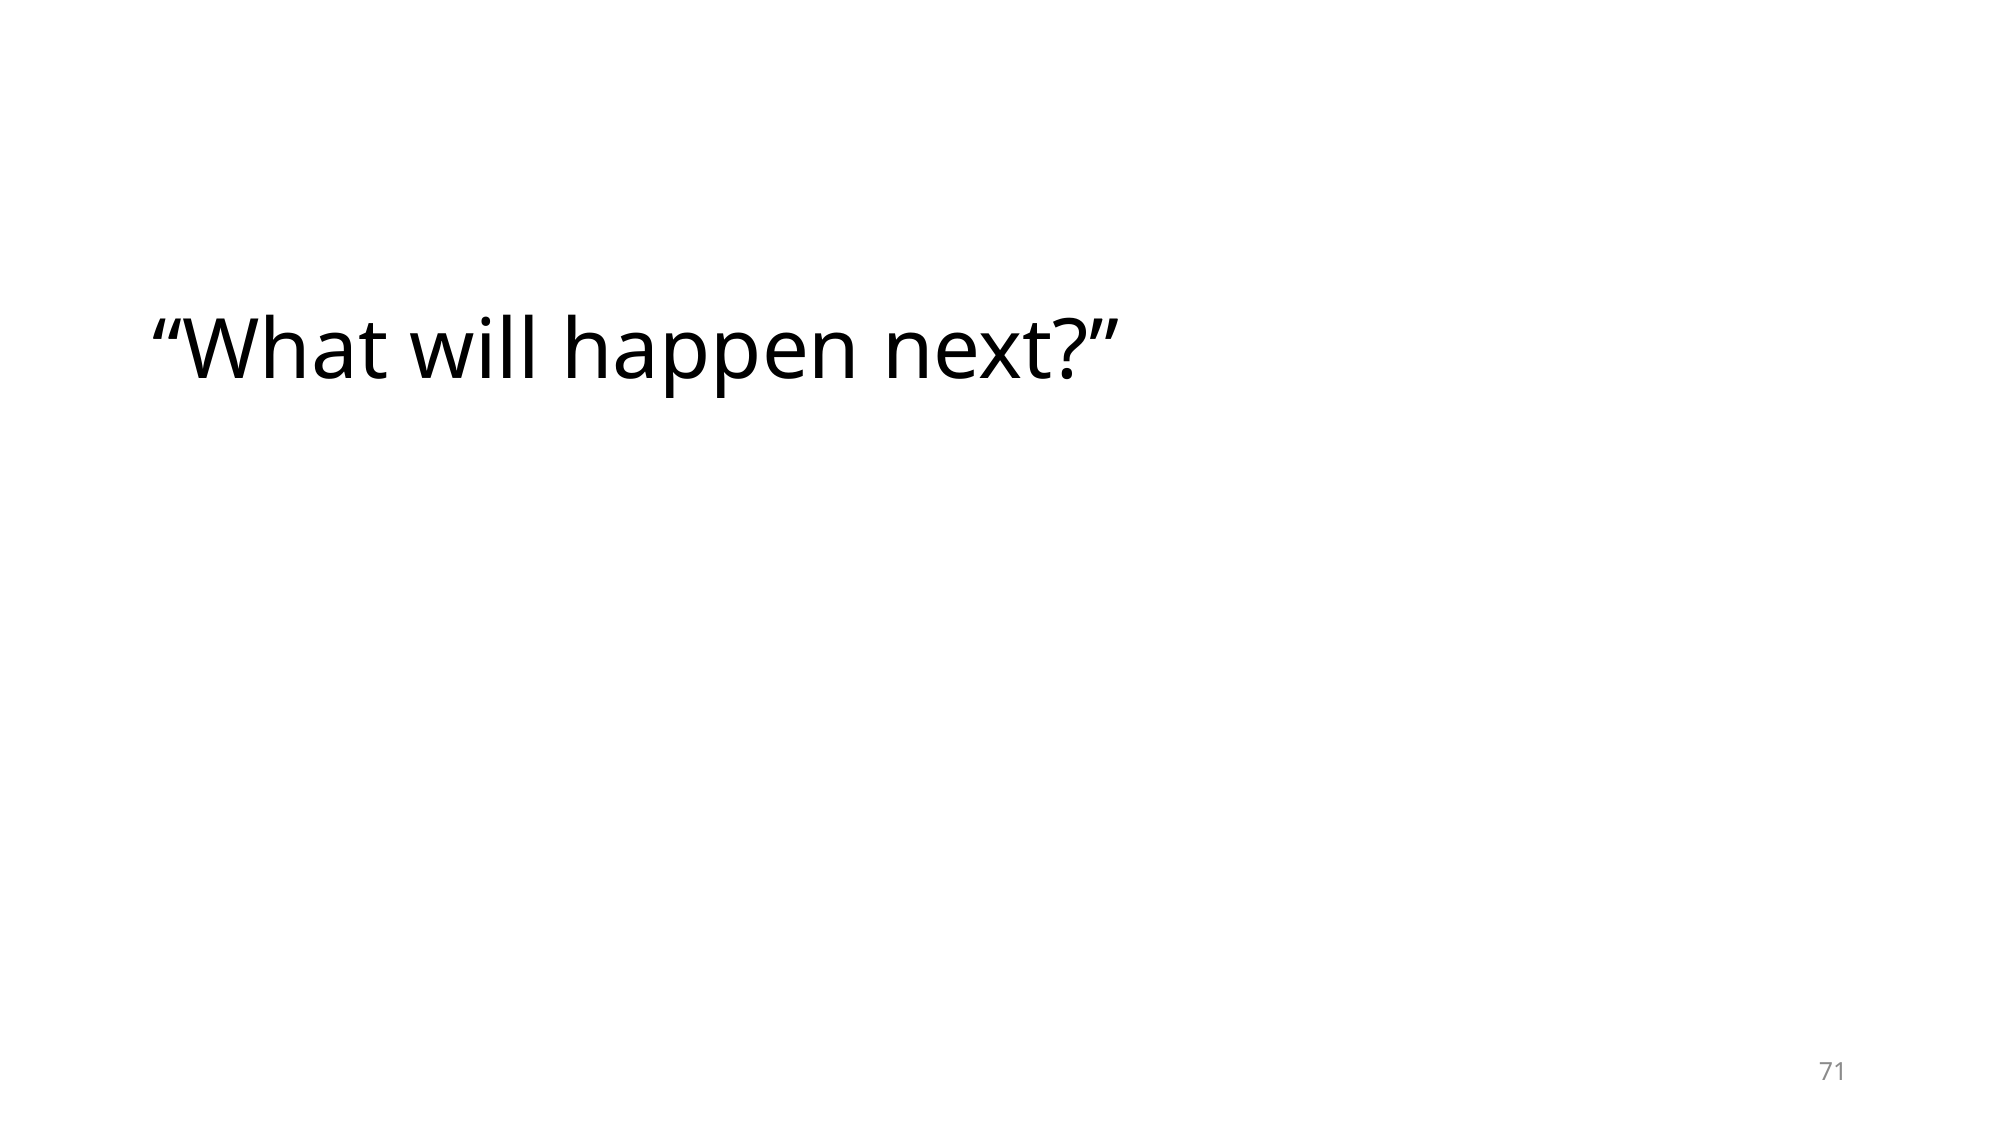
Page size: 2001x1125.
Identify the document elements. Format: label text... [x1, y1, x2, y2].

slide_number 71 [1412, 1042, 1863, 1103]
list “What will happen next?” [137, 299, 1863, 1014]
